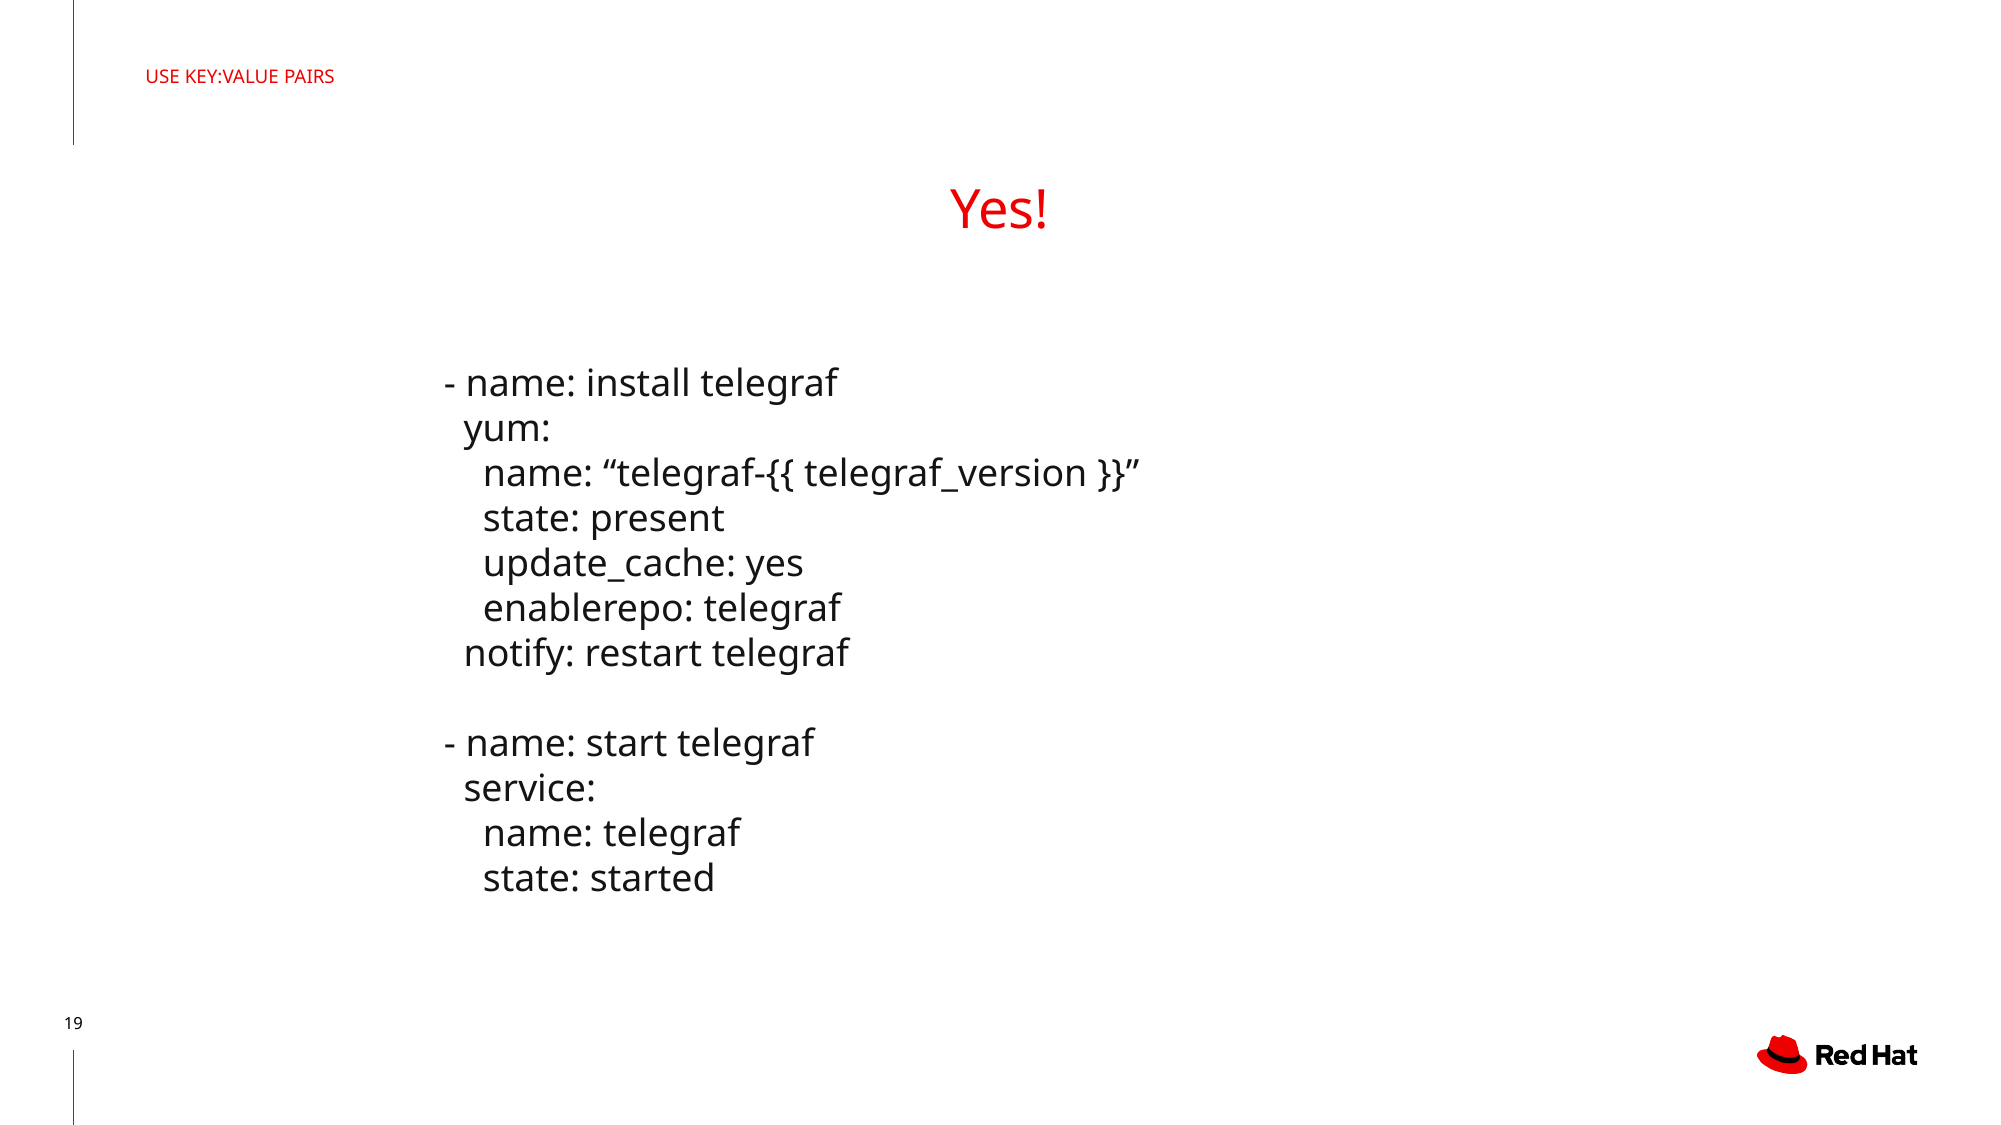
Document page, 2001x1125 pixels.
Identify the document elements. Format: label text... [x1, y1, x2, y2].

picture [1757, 1035, 1918, 1074]
subtitle USE KEY:VALUE PAIRS [73, 9, 919, 143]
text_box - name: install telegraf yum: name: “telegraf-{{ telegraf_version }}” state: present update_cache: yes enablerepo: telegraf notify: restart telegraf - name: start telegraf service: name: telegraf state: started [428, 343, 1571, 838]
title Yes! [287, 155, 1713, 314]
slide_number ‹#› [13, 1012, 134, 1036]
